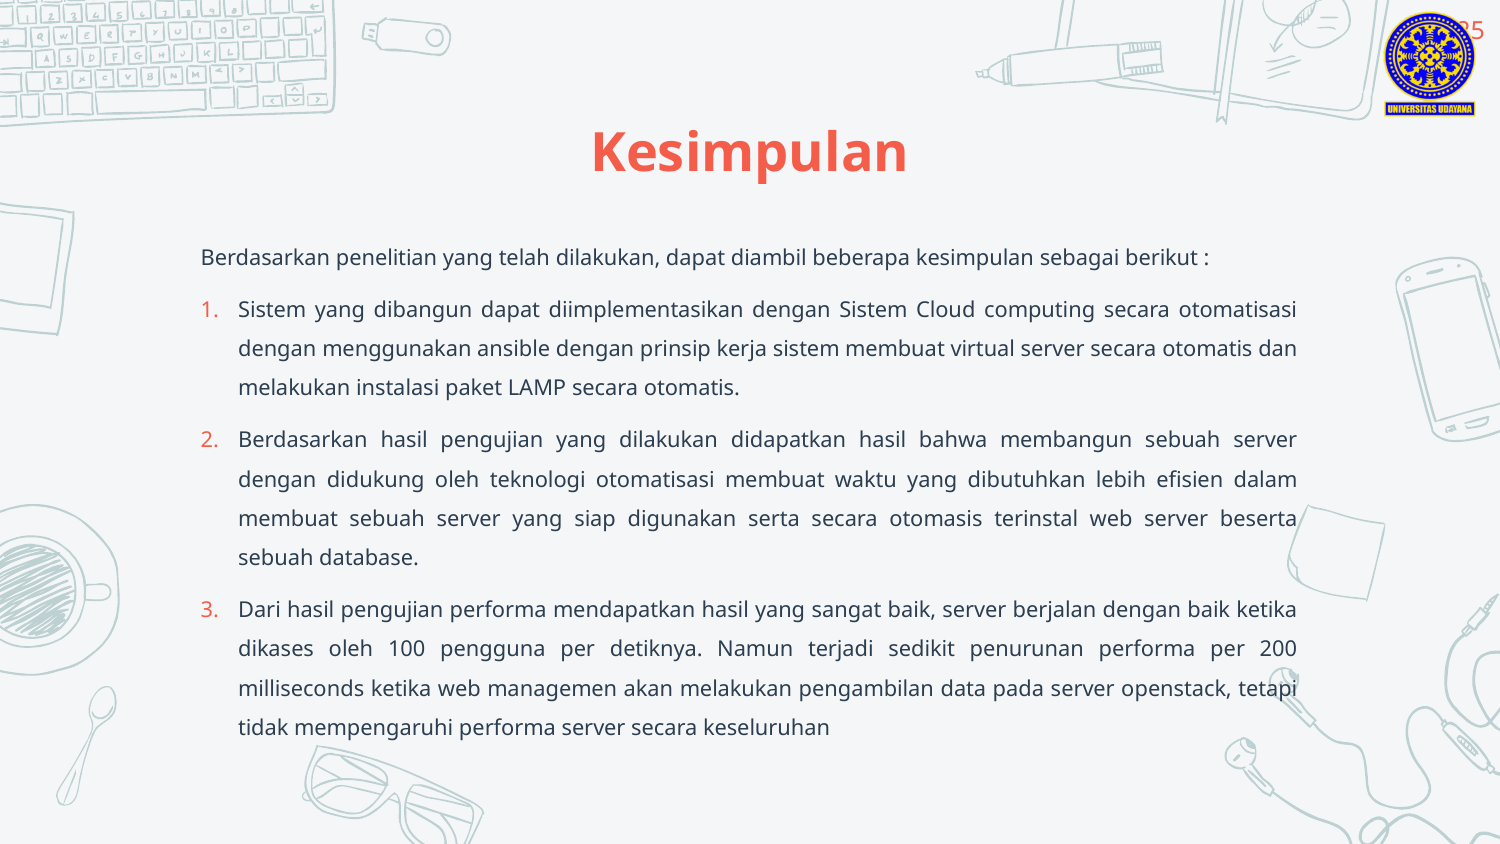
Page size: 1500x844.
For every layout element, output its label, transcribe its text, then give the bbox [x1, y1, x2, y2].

list Berdasarkan penelitian yang telah dilakukan, dapat diambil beberapa kesimpulan sebagai berikut : Sistem yang dibangun dapat diimplementasikan dengan Sistem Cloud computing secara otomatisasi dengan menggunakan ansible dengan prinsip kerja sistem membuat virtual server secara otomatis dan melakukan instalasi paket LAMP secara otomatis. Berdasarkan hasil pengujian yang dilakukan didapatkan hasil bahwa membangun sebuah server dengan didukung oleh teknologi otomatisasi membuat waktu yang dibutuhkan lebih efisien dalam membuat sebuah server yang siap digunakan serta secara otomasis terinstal web server beserta sebuah database. Dari hasil pengujian performa mendapatkan hasil yang sangat baik, server berjalan dengan baik ketika dikases oleh 100 pengguna per detiknya. Namun terjadi sedikit penurunan performa per 200 milliseconds ketika web managemen akan melakukan pengambilan data pada server openstack, tetapi tidak mempengaruhi performa server secara keseluruhan [185, 215, 1315, 790]
title Kesimpulan [185, 102, 1315, 198]
picture [1376, 11, 1483, 118]
slide_number 25 [1435, 0, 1500, 53]
